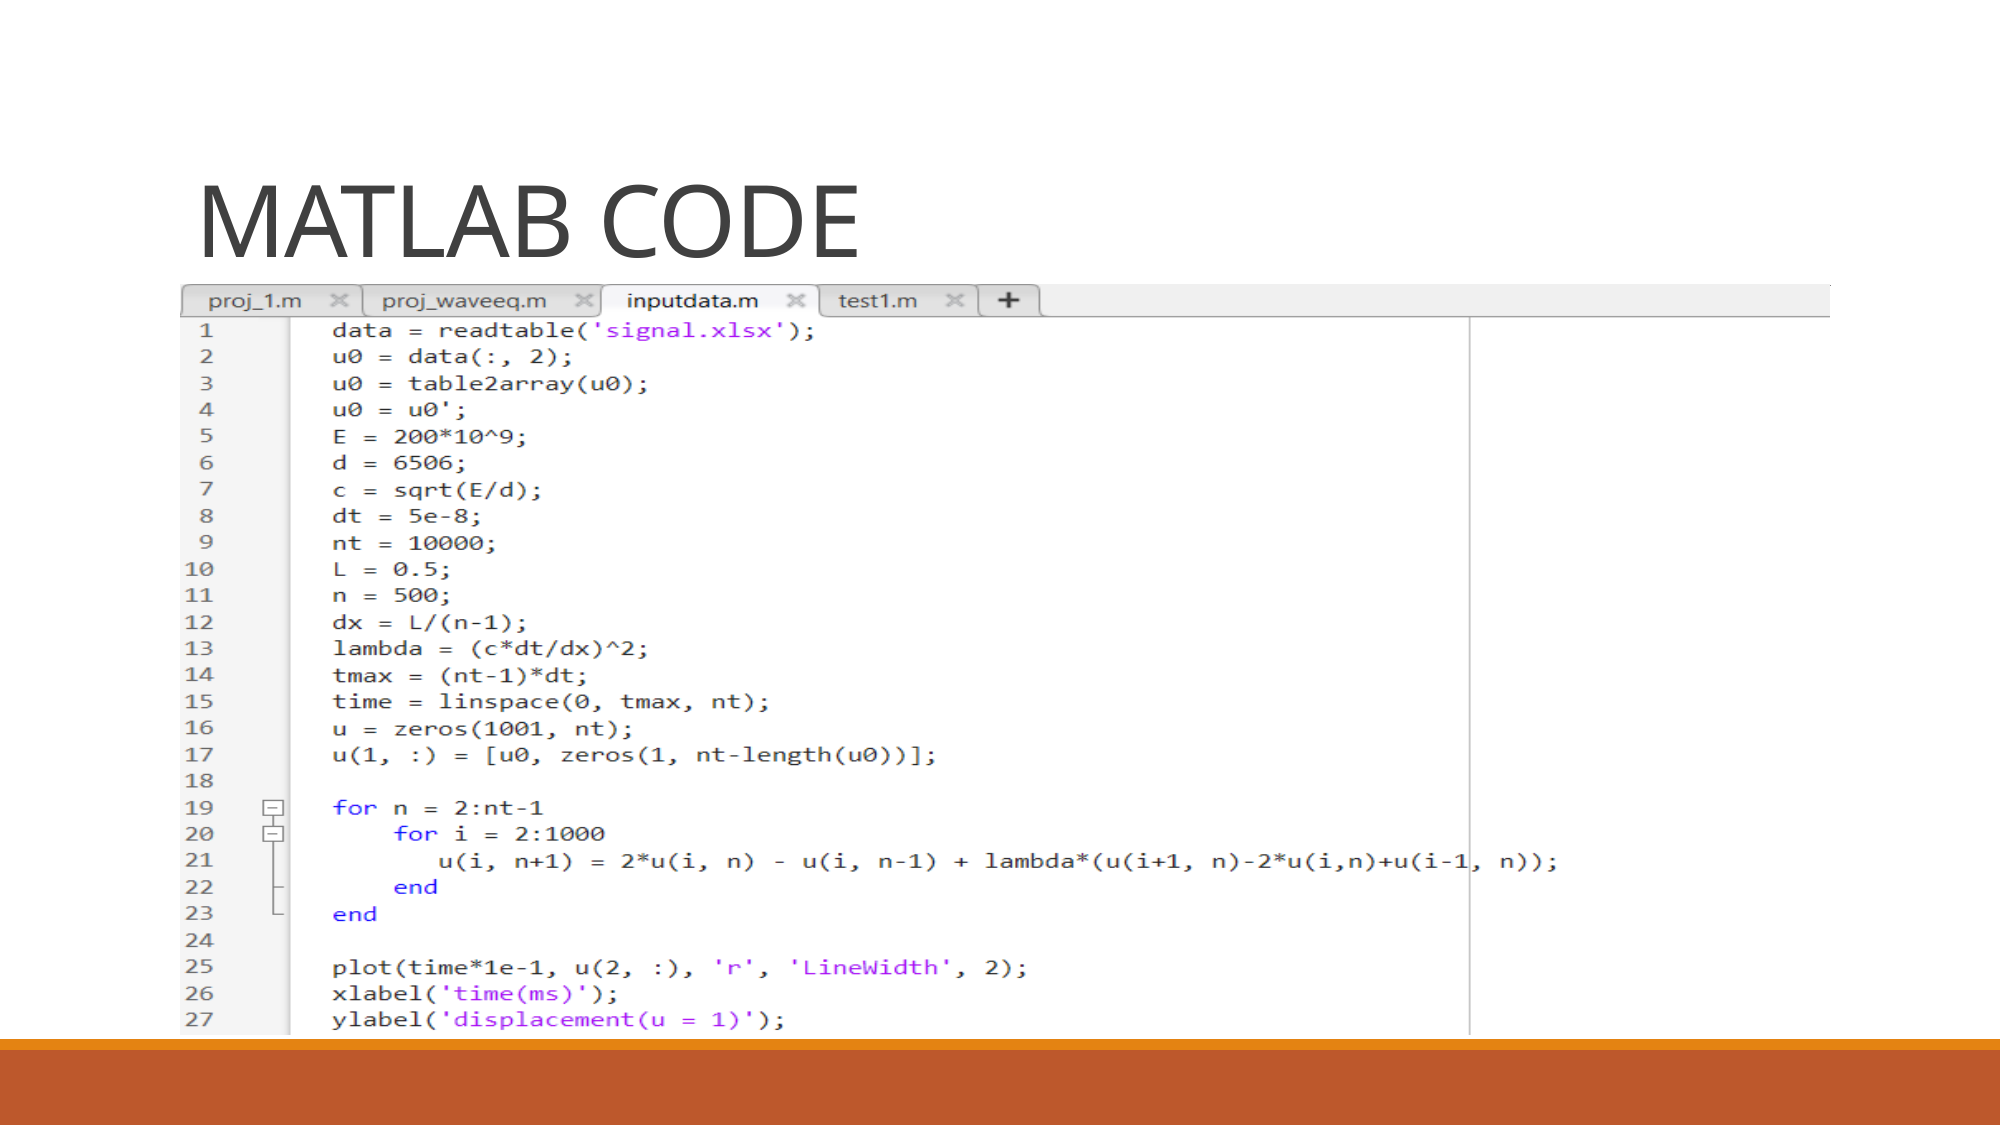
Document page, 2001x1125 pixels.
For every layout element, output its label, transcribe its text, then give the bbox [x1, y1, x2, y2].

title MATLAB CODE [180, 47, 1830, 282]
picture [179, 284, 1831, 1035]
